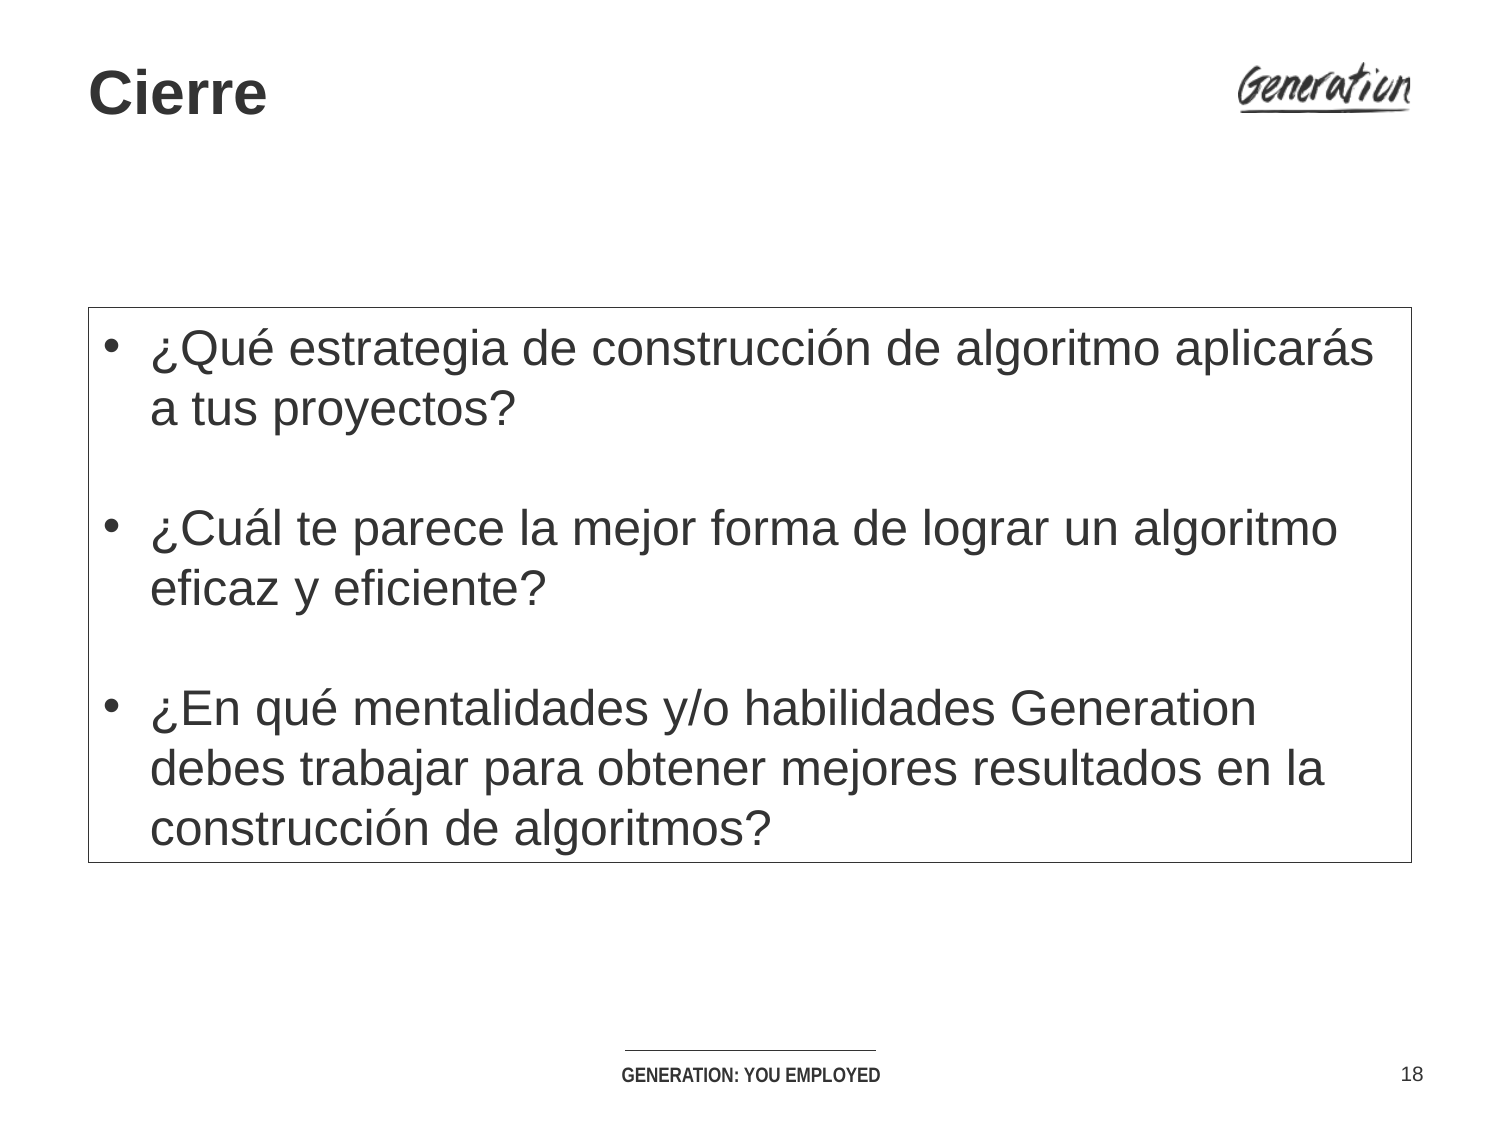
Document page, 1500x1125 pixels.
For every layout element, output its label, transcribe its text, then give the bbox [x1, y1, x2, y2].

text_box ¿Qué estrategia de construcción de algoritmo aplicarás a tus proyectos? ¿Cuál te parece la mejor forma de lograr un algoritmo eficaz y eficiente? ¿En qué mentalidades y/o habilidades Generation debes trabajar para obtener mejores resultados en la construcción de algoritmos? [88, 307, 1412, 863]
title Cierre [88, 45, 1358, 136]
